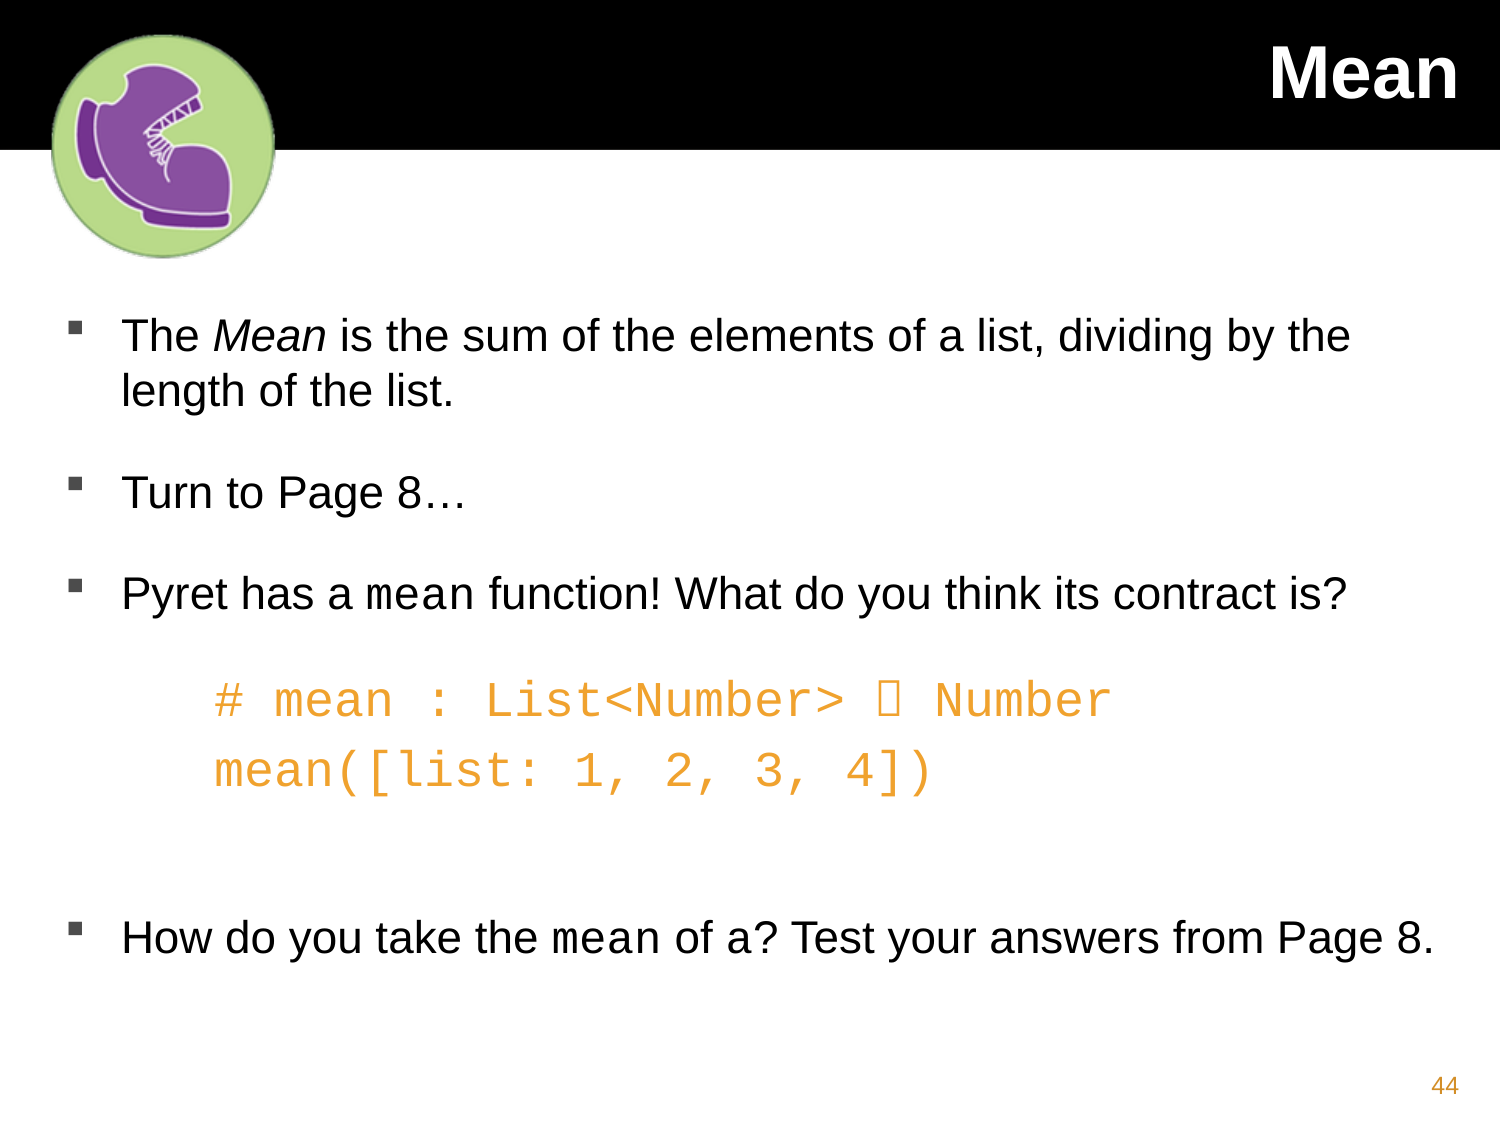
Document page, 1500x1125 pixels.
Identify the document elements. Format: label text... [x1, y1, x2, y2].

picture [47, 31, 280, 263]
slide_number 44 [1350, 1061, 1475, 1103]
title Mean [50, 0, 1475, 138]
text_box The Mean is the sum of the elements of a list, dividing by the length of the list. Turn to Page 8… Pyret has a mean function! What do you think its contract is? # mean : List<Number>  Number mean([list: 1, 2, 3, 4]) How do you take the mean of a? Test your answers from Page 8. [49, 298, 1463, 1072]
